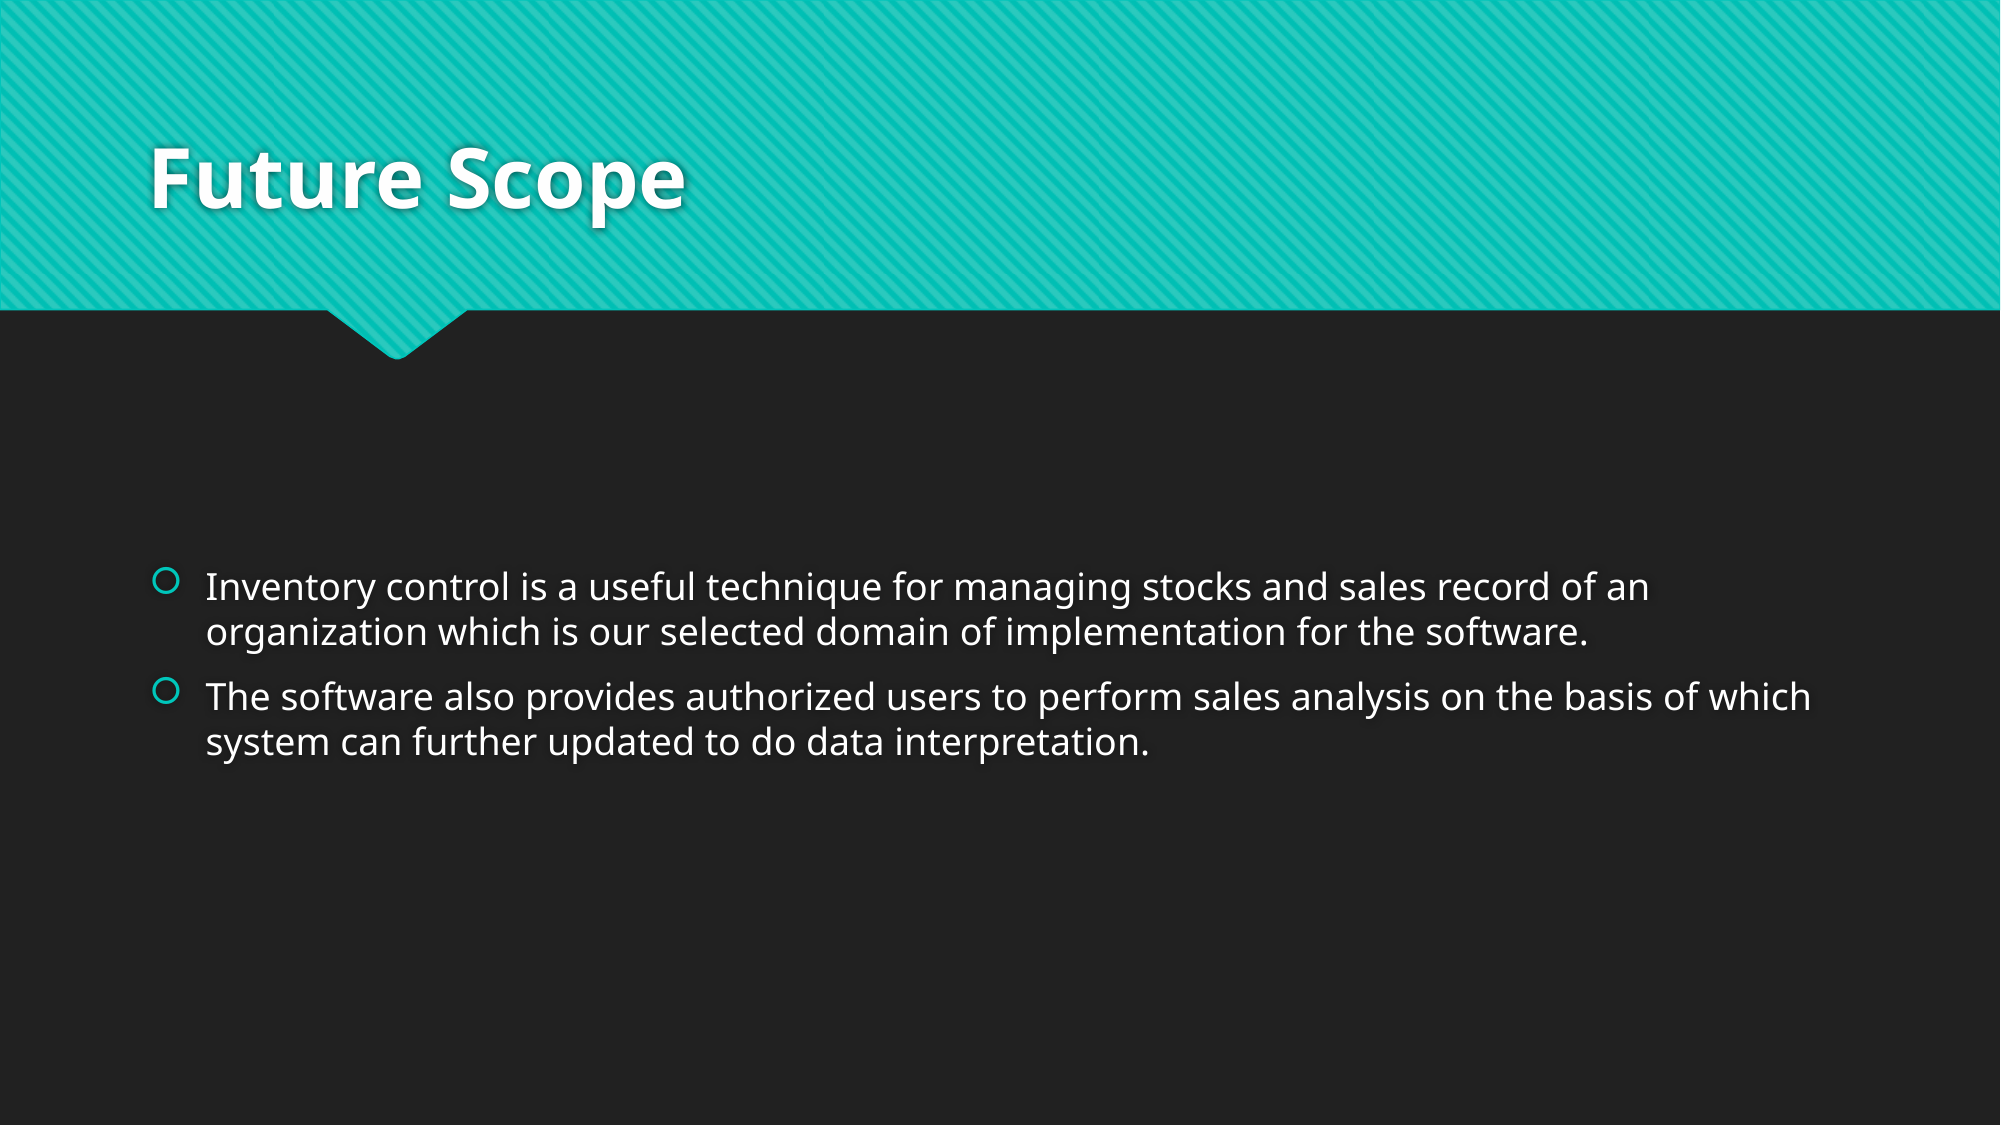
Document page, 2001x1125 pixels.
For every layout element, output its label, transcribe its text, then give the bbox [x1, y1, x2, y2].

list Inventory control is a useful technique for managing stocks and sales record of an organization which is our selected domain of implementation for the software. The software also provides authorized users to perform sales analysis on the basis of which system can further updated to do data interpretation. [134, 364, 1866, 962]
title Future Scope [132, 73, 1868, 233]
